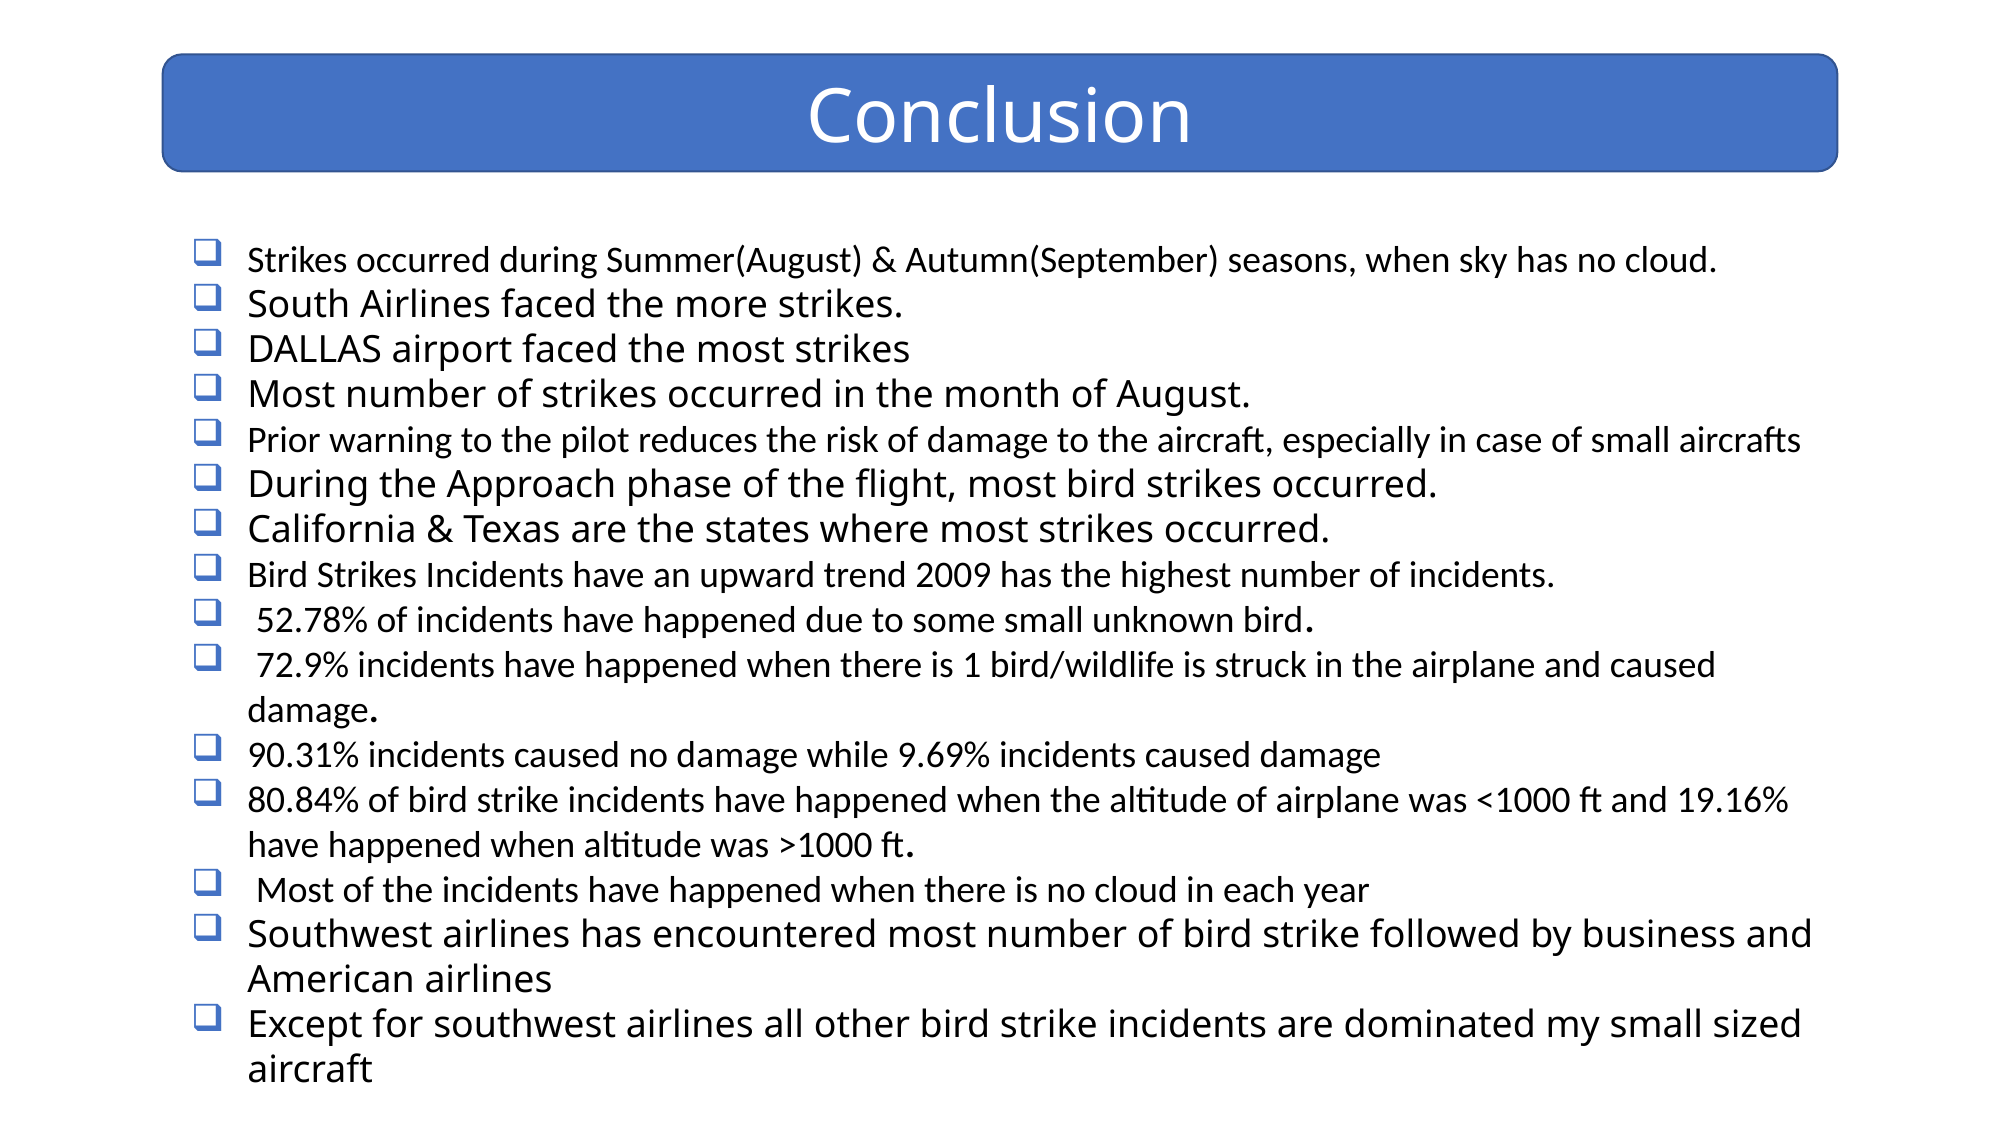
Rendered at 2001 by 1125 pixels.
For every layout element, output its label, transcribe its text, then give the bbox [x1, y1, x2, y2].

text_box Conclusion [161, 53, 1839, 173]
text_box Strikes occurred during Summer(August) & Autumn(September) seasons, when sky has no cloud. South Airlines faced the more strikes. DALLAS airport faced the most strikes Most number of strikes occurred in the month of August. Prior warning to the pilot reduces the risk of damage to the aircraft, especially in case of small aircrafts During the Approach phase of the flight, most bird strikes occurred. California & Texas are the states where most strikes occurred. Bird Strikes Incidents have an upward trend 2009 has the highest number of incidents. 52.78% of incidents have happened due to some small unknown bird. 72.9% incidents have happened when there is 1 bird/wildlife is struck in the airplane and caused damage. 90.31% incidents caused no damage while 9.69% incidents caused damage 80.84% of bird strike incidents have happened when the altitude of airplane was <1000 ft and 19.16% have happened when altitude was >1000 ft. Most of the incidents have happened when there is no cloud in each year Southwest airlines has encountered most number of bird strike followed by business and American airlines Except for southwest airlines all other bird strike incidents are dominated my small sized aircraft [176, 227, 1838, 1125]
